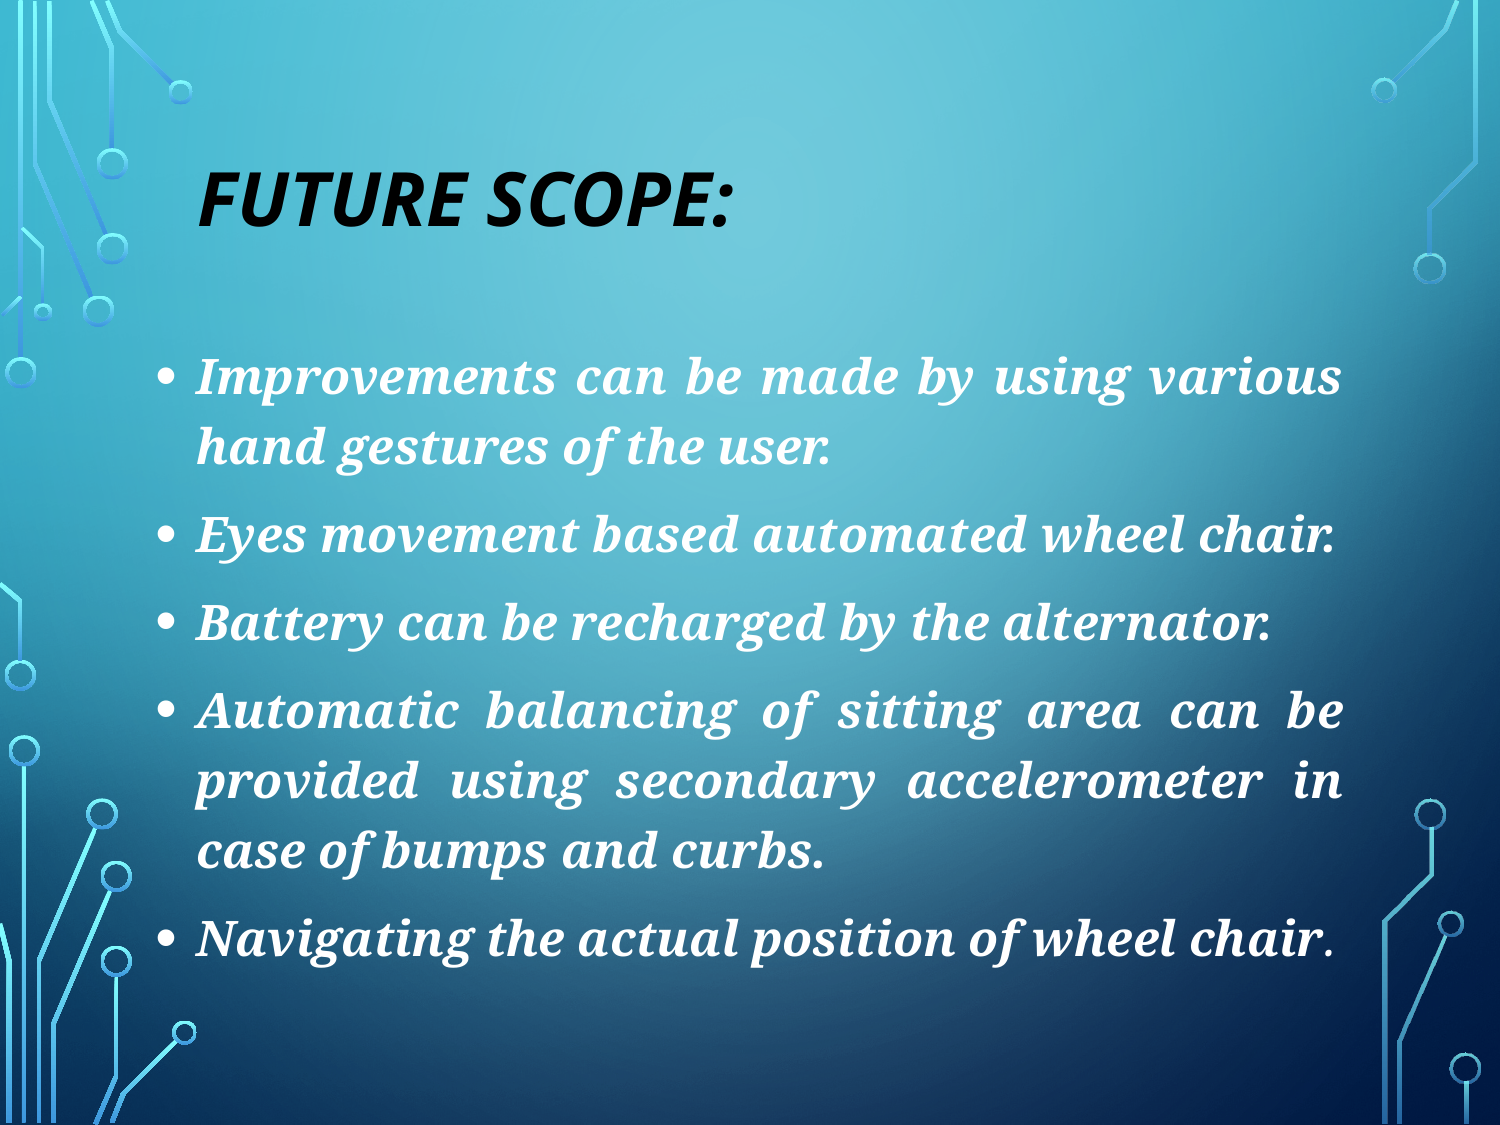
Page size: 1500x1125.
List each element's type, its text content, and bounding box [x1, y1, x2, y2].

list Improvements can be made by using various hand gestures of the user. Eyes movement based automated wheel chair. Battery can be recharged by the alternator. Automatic balancing of sitting area can be provided using secondary accelerometer in case of bumps and curbs. Navigating the actual position of wheel chair. [140, 326, 1360, 998]
title FUTURE SCOPE: [183, 125, 1402, 368]
